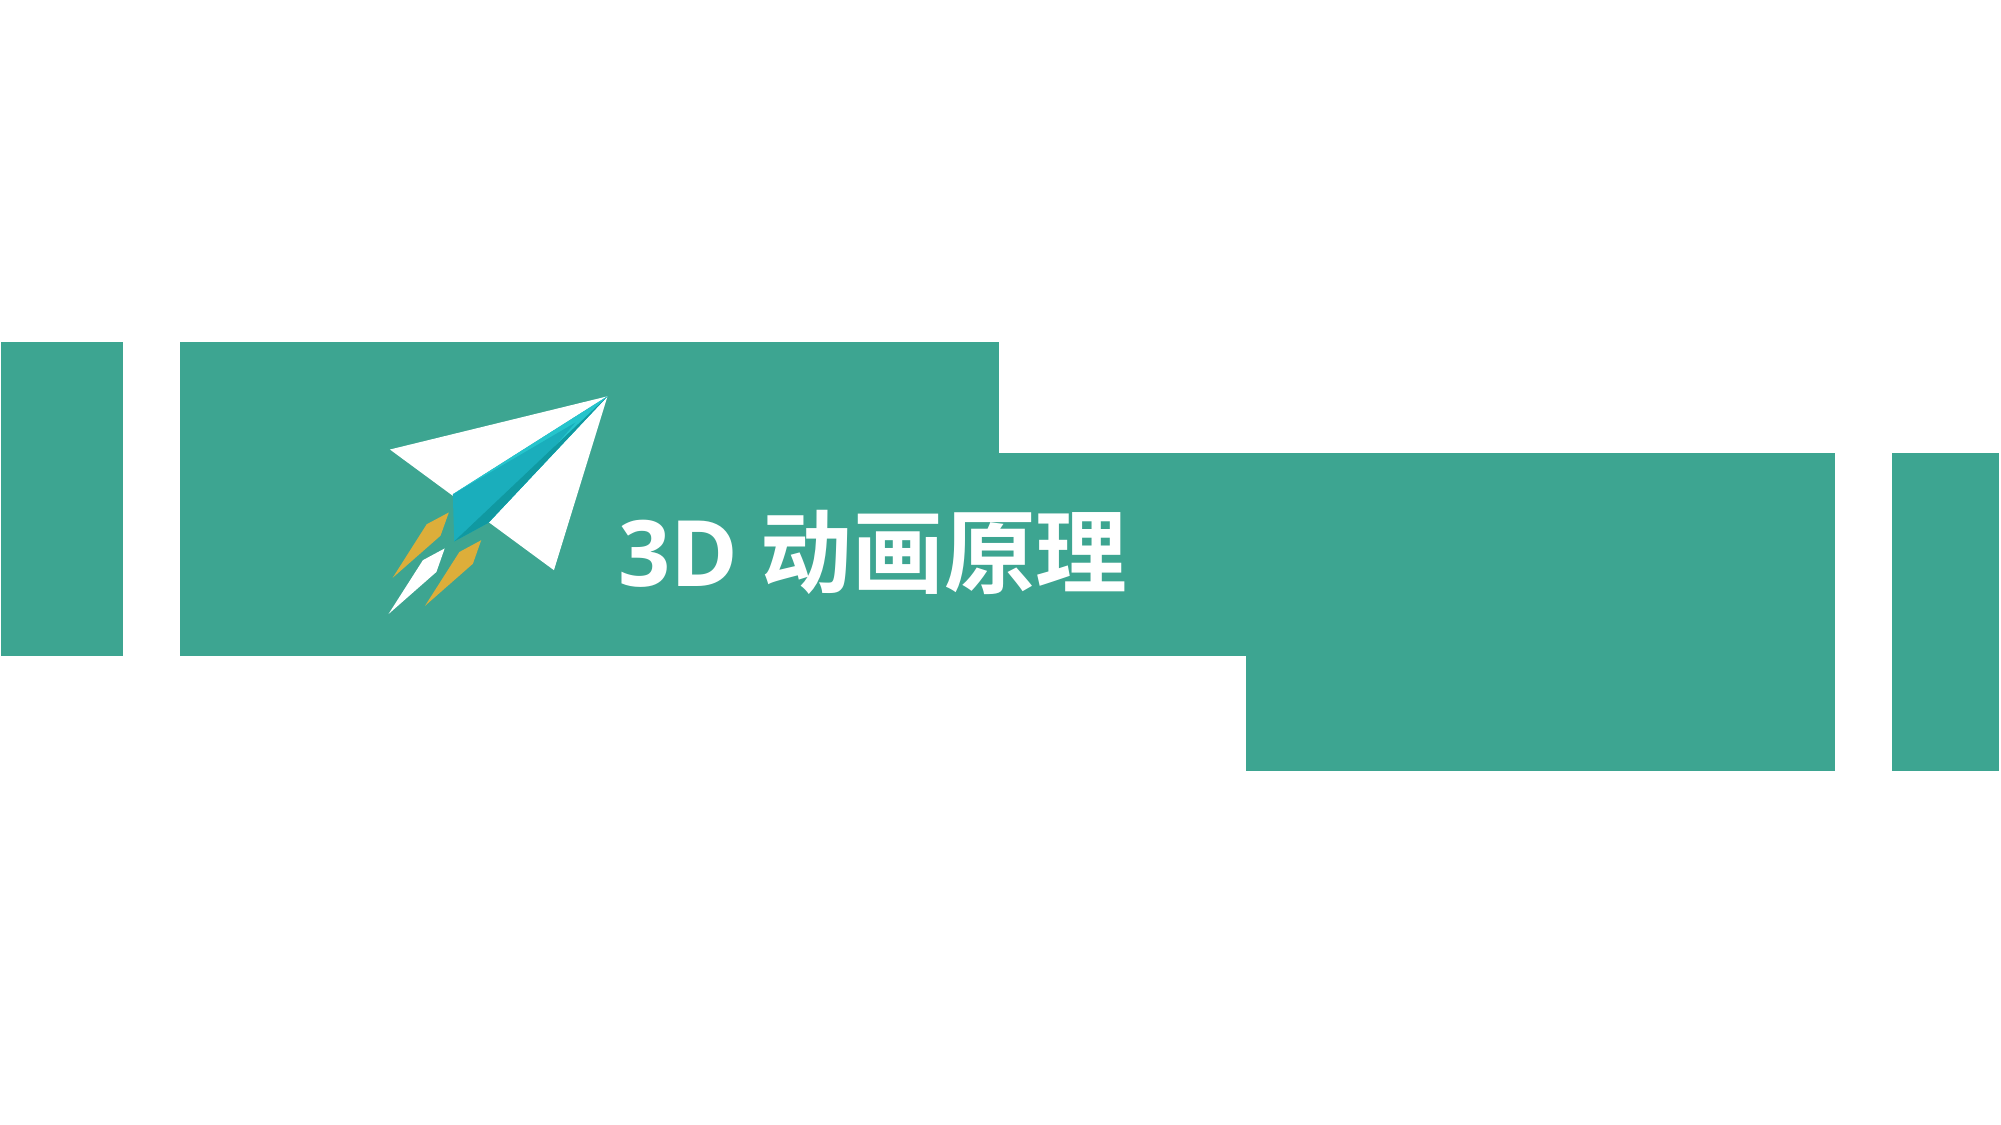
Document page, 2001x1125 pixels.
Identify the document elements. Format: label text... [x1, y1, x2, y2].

text_box 3D动画原理 [608, 487, 1143, 613]
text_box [388, 396, 608, 615]
text_box [0, 340, 125, 658]
text_box [177, 340, 1837, 773]
text_box [1889, 451, 2000, 773]
